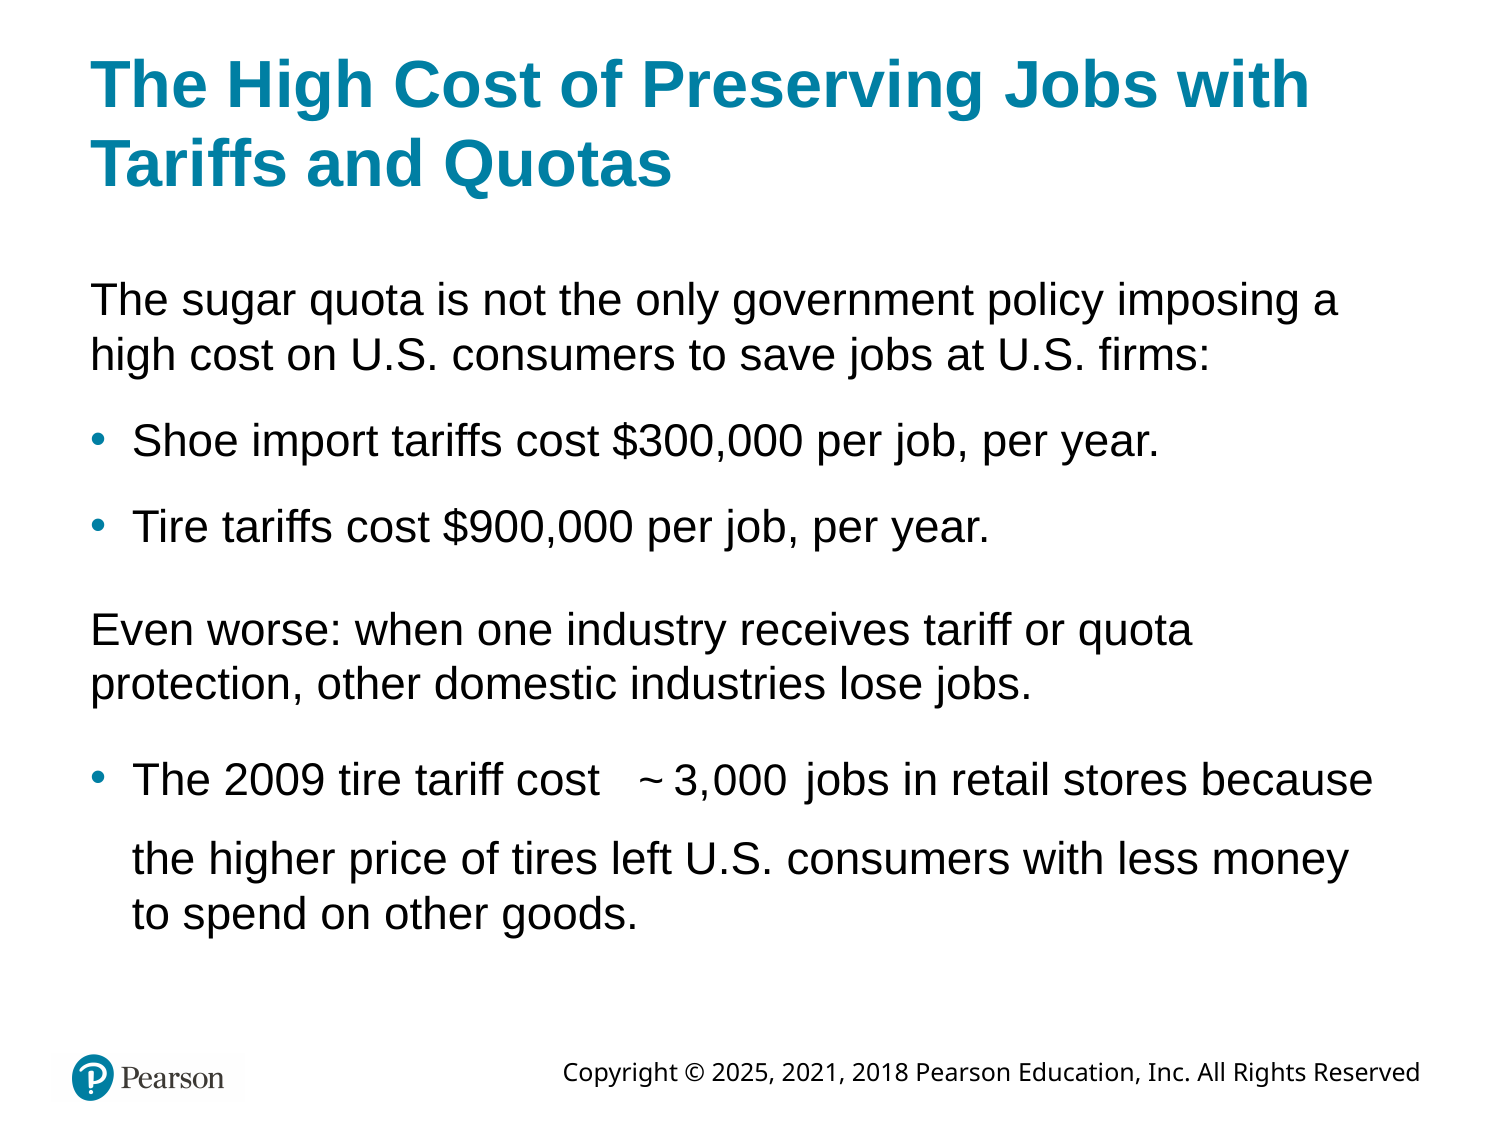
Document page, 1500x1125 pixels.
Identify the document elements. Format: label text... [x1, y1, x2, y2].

list The sugar quota is not the only government policy imposing a high cost on U.S. consumers to save jobs at U.S. firms: Shoe import tariffs cost $300,000 per job, per year. Tire tariffs cost $900,000 per job, per year. [75, 254, 1424, 567]
list The 2009 tire tariff cost [75, 734, 625, 817]
picture [51, 1053, 245, 1102]
list the higher price of tires left U.S. consumers with less money to spend on other goods. [75, 828, 1378, 956]
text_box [631, 754, 795, 811]
list jobs in retail stores because [805, 734, 1402, 817]
list Even worse: when one industry receives tariff or quota protection, other domestic industries lose jobs. [75, 584, 1237, 723]
title The High Cost of Preserving Jobs with Tariffs and Quotas [75, 35, 1425, 216]
